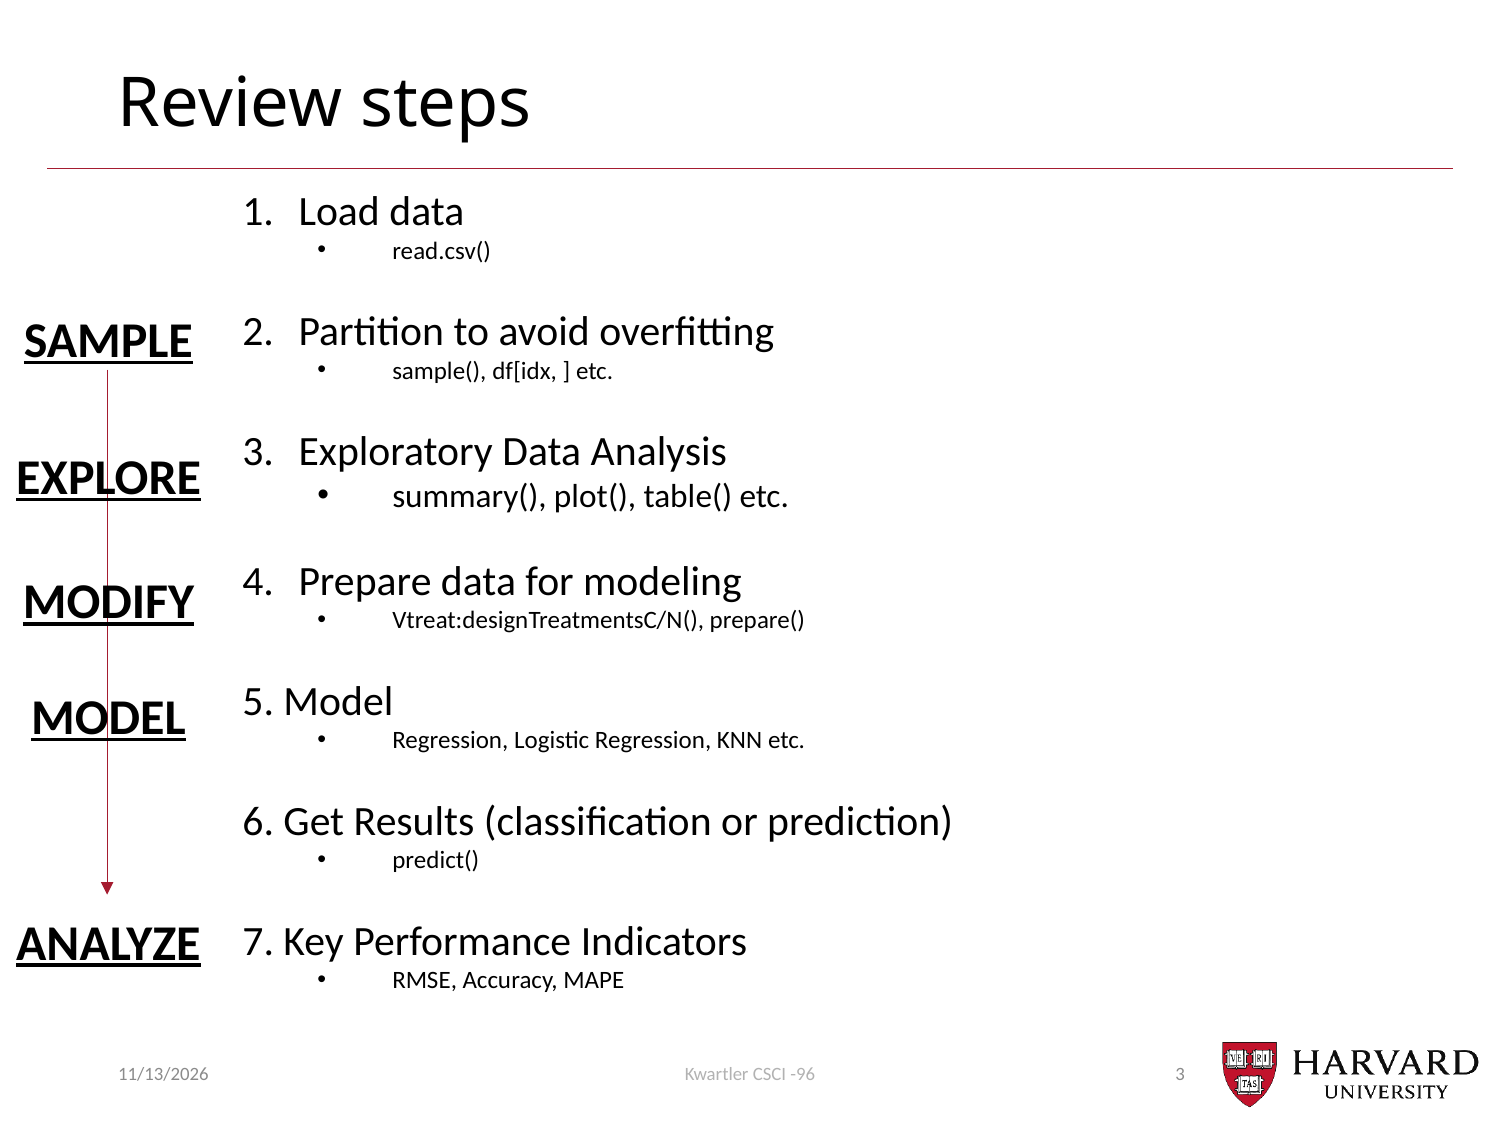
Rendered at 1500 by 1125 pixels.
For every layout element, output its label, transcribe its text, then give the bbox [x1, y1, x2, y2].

text_box MODEL [108, 676, 201, 752]
picture [1200, 1024, 1500, 1125]
text_box EXPLORE [1, 437, 107, 513]
text_box MODEL [16, 676, 107, 752]
slide_number 3 [1059, 1042, 1200, 1103]
text_box EXPLORE [108, 437, 217, 513]
text_box MODIFY [108, 561, 210, 637]
text_box Load data read.csv() Partition to avoid overfitting sample(), df[idx, ] etc. Exploratory Data Analysis summary(), plot(), table() etc. Prepare data for modeling Vtreat:designTreatmentsC/N(), prepare() 5. Model Regression, Logistic Regression, KNN etc. 6. Get Results (classification or prediction) predict() 7. Key Performance Indicators RMSE, Accuracy, MAPE [227, 176, 1500, 1001]
text_box ANALYZE [1, 902, 216, 978]
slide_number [103, 1042, 441, 1103]
title Review steps [103, 59, 1397, 157]
text_box MODIFY [8, 561, 107, 637]
footer Kwartler CSCI -96 [496, 1042, 1004, 1103]
text_box SAMPLE [9, 299, 209, 375]
